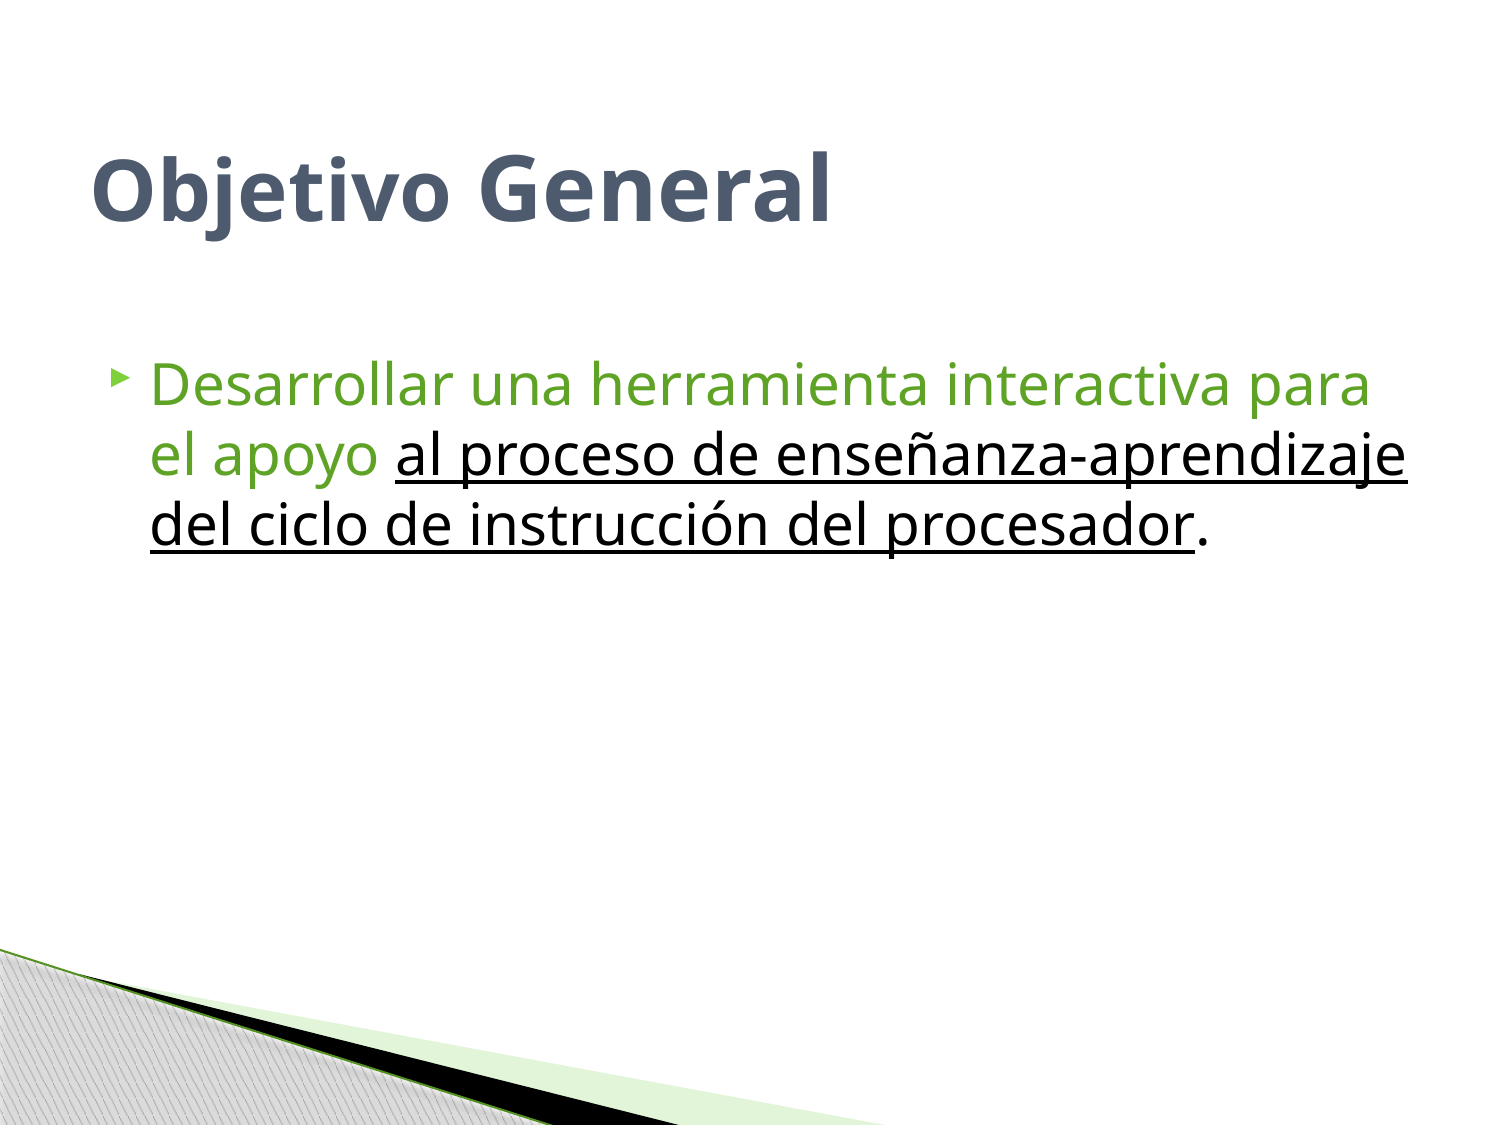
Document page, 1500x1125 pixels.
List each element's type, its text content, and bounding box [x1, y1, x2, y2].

list Desarrollar una herramienta interactiva para el apoyo al proceso de enseñanza-aprendizaje del ciclo de instrucción del procesador. [75, 339, 1425, 1083]
title Objetivo General [75, 91, 1425, 279]
